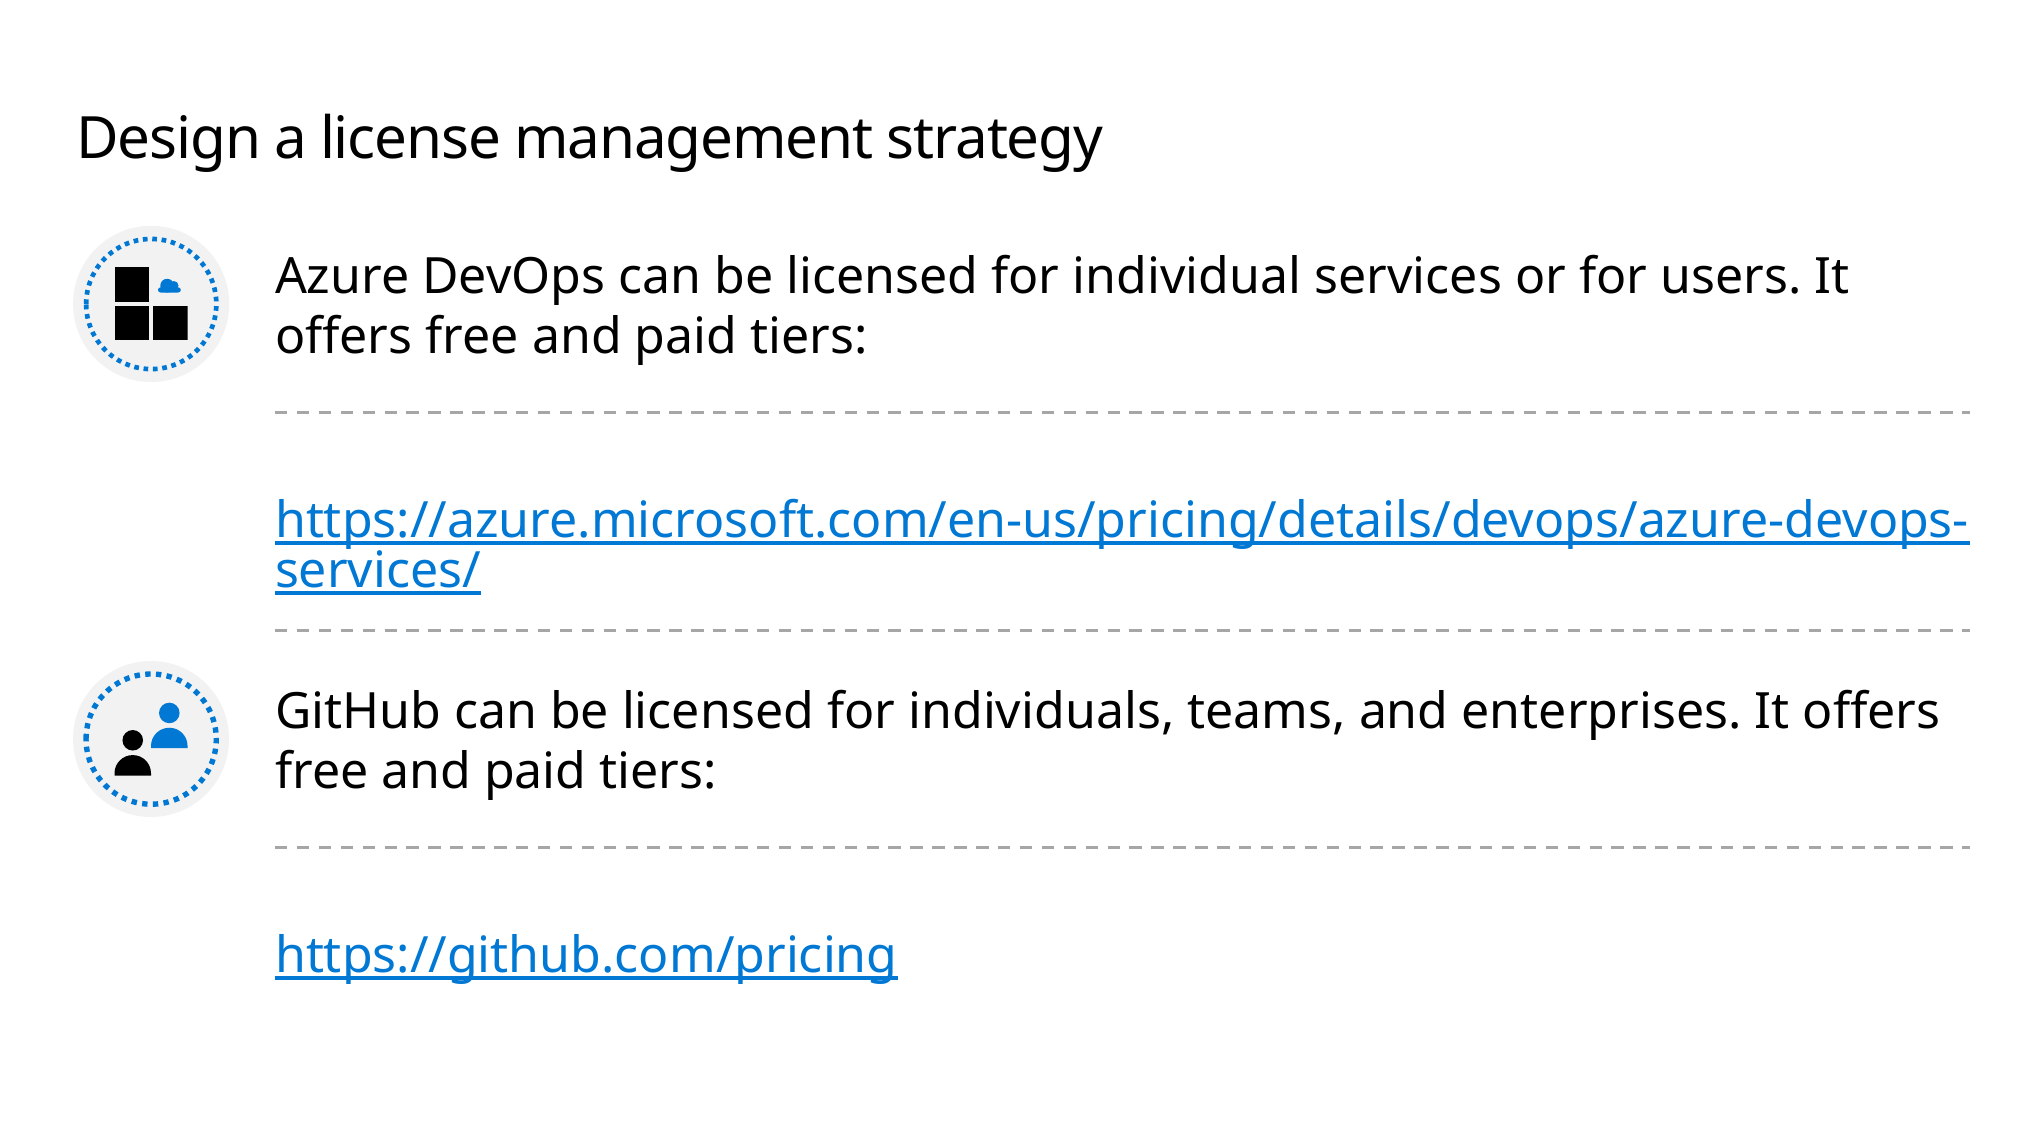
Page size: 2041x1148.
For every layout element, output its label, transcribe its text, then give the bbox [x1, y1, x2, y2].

title Design a license management strategy [76, 103, 1969, 172]
picture [72, 225, 230, 383]
picture [72, 660, 230, 817]
text_box Azure DevOps can be licensed for individual services or for users. It offers free and paid tiers: [275, 243, 1971, 364]
text_box GitHub can be licensed for individuals, teams, and enterprises. It offers free and paid tiers: [275, 678, 1971, 799]
text_box https://azure.microsoft.com/en-us/pricing/details/devops/azure-devops-services/ [275, 487, 1971, 556]
text_box https://github.com/pricing [275, 922, 1971, 991]
